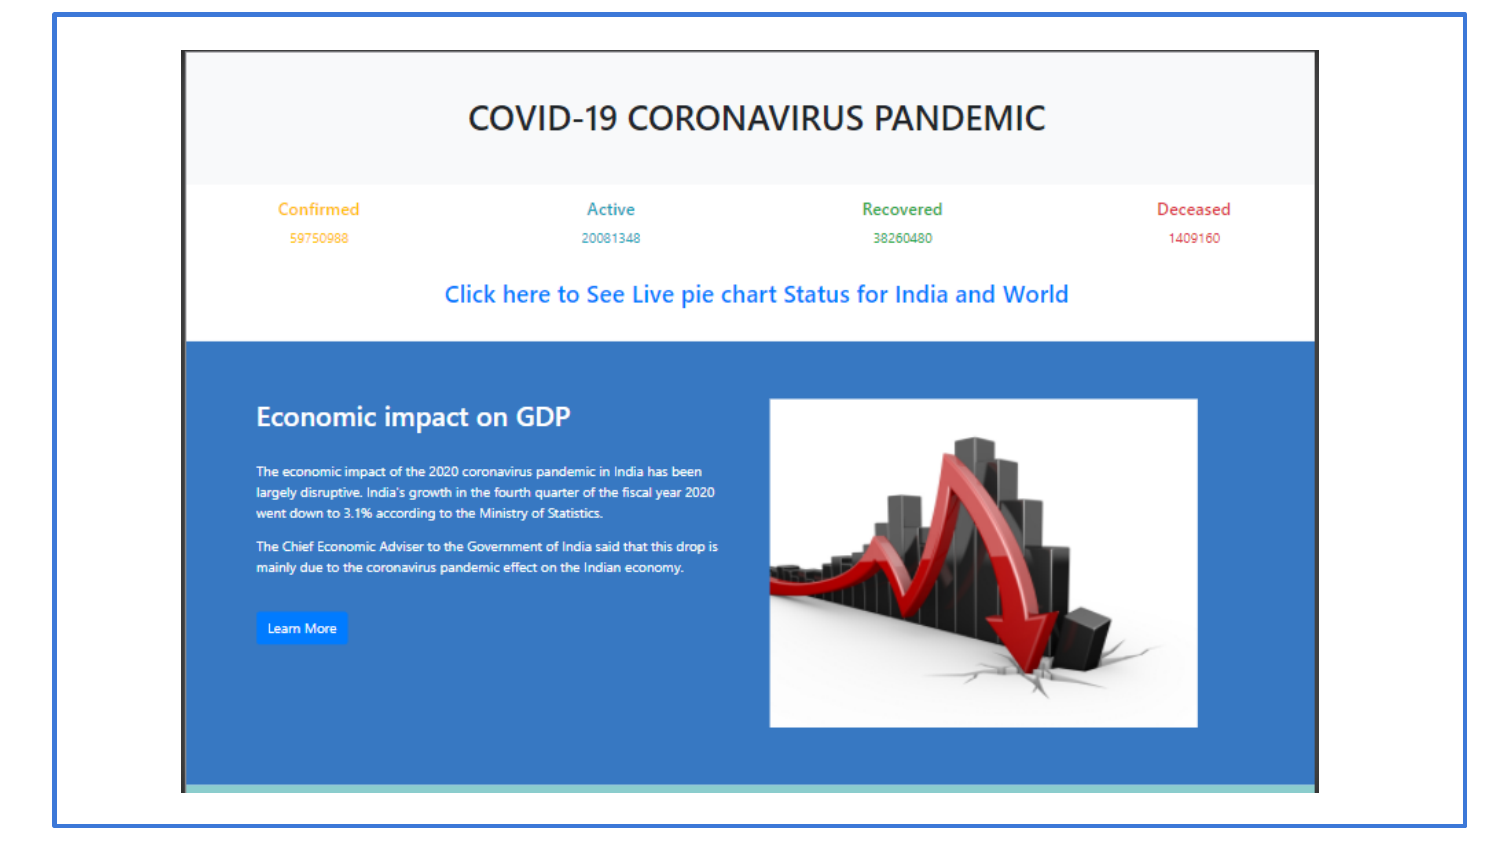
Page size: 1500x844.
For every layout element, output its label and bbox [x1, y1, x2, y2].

text_box [54, 14, 1466, 827]
text_box [47, 24, 54, 827]
picture [181, 50, 1319, 794]
